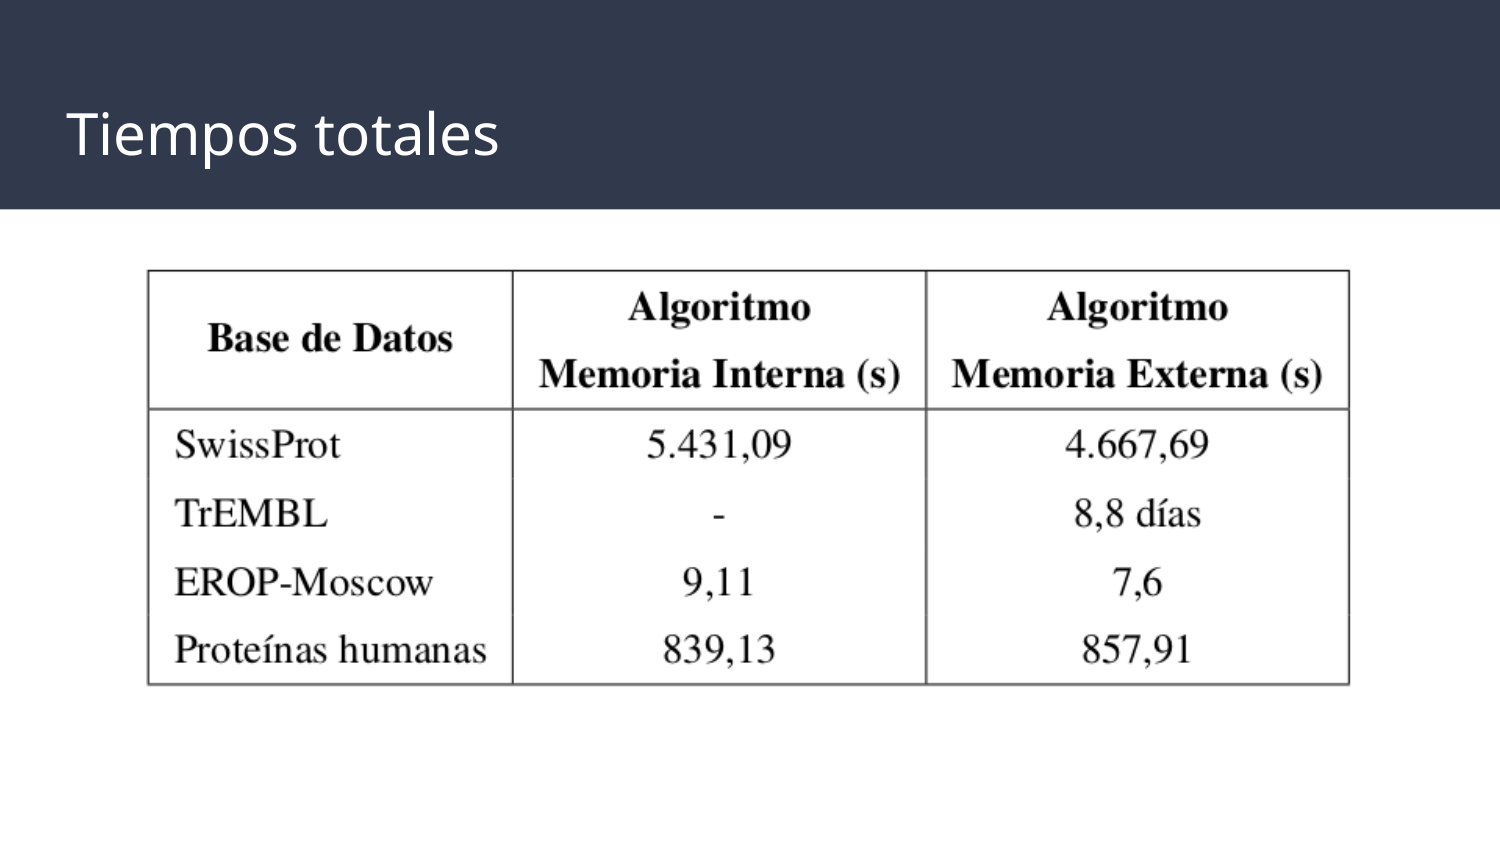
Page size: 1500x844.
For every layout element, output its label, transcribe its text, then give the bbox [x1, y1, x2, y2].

title Tiempos totales [51, 82, 1449, 185]
picture [120, 253, 1380, 713]
